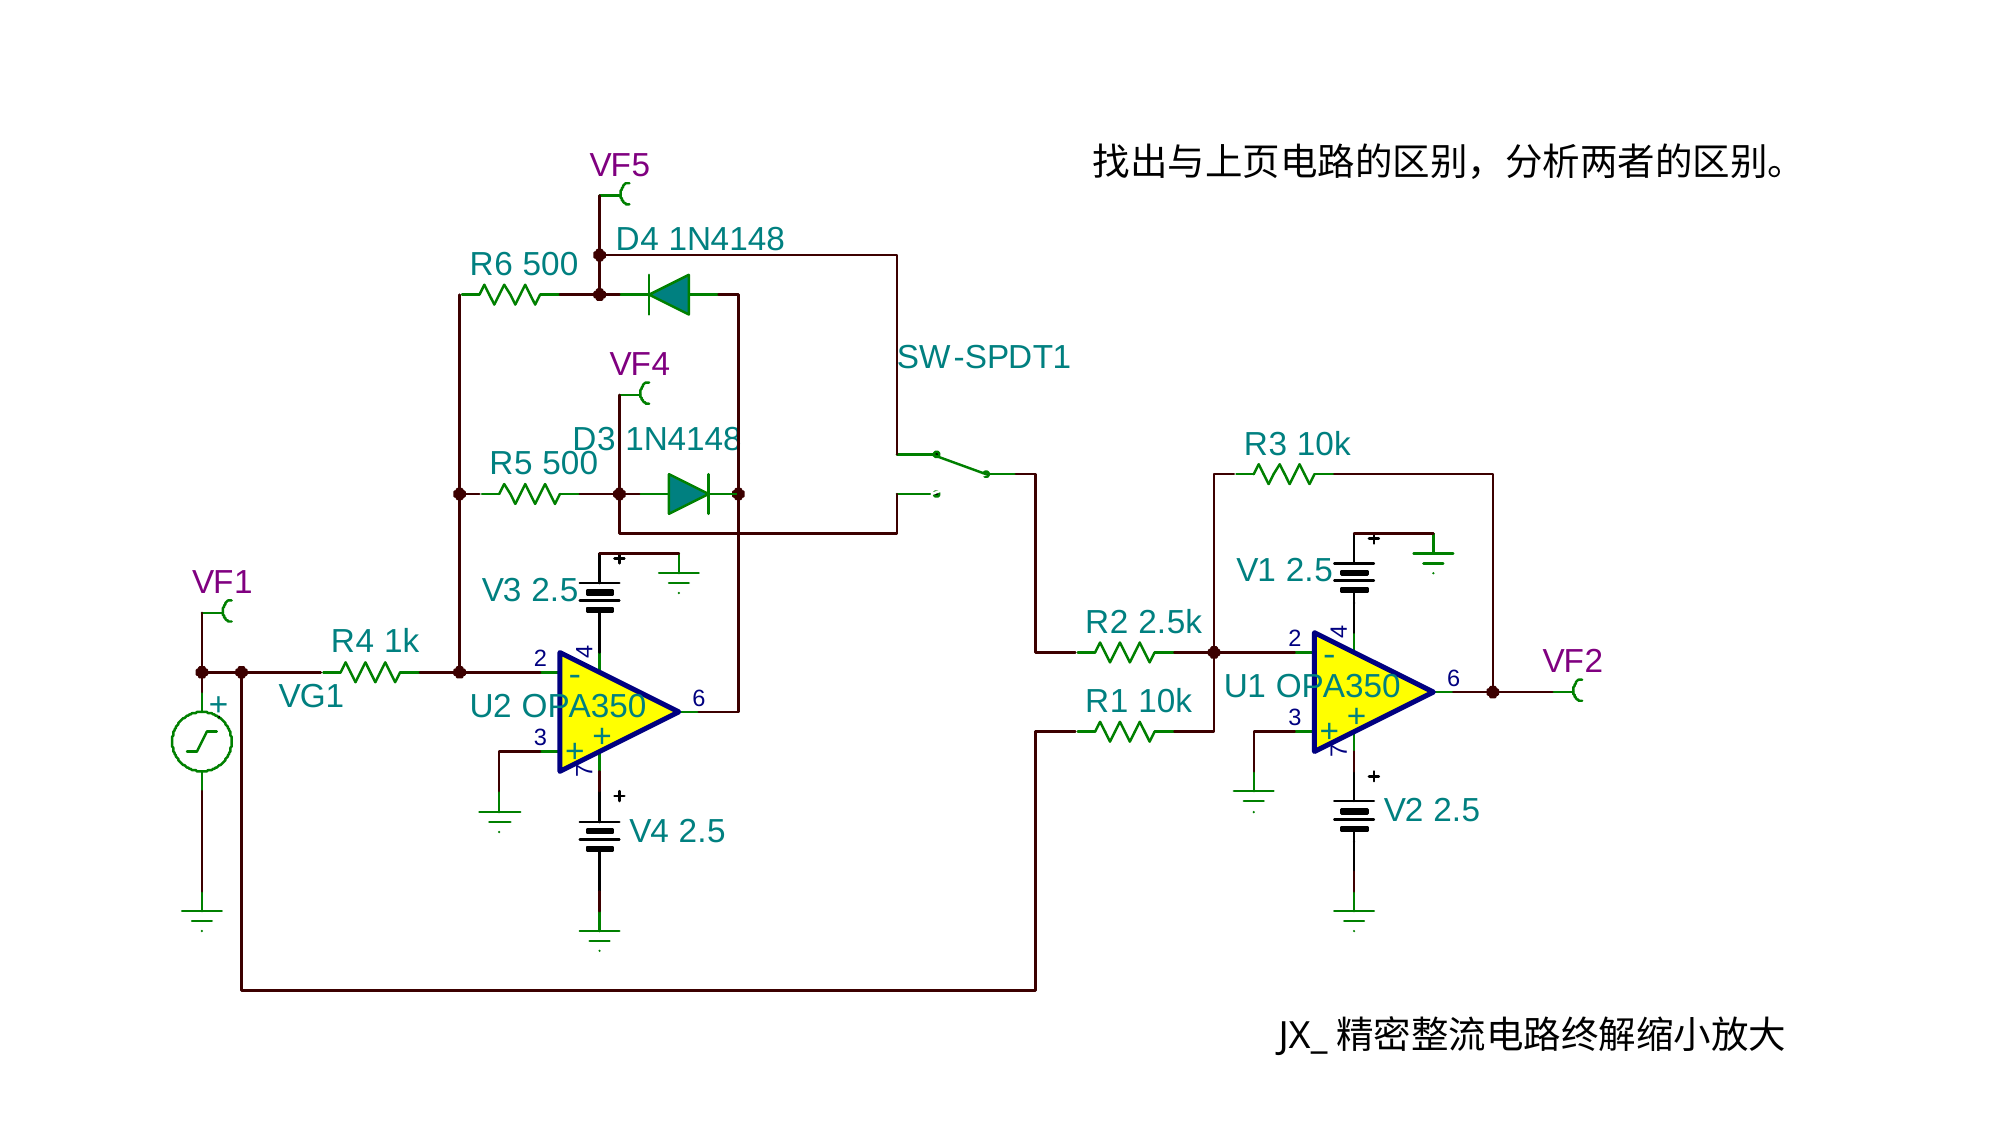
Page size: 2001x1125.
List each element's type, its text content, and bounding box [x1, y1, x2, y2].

text_box JX_精密整流电路终解缩小放大 [1263, 1003, 1845, 1064]
text_box 找出与上页电路的区别，分析两者的区别。 [1662, 130, 1862, 191]
picture [122, 96, 1662, 1041]
